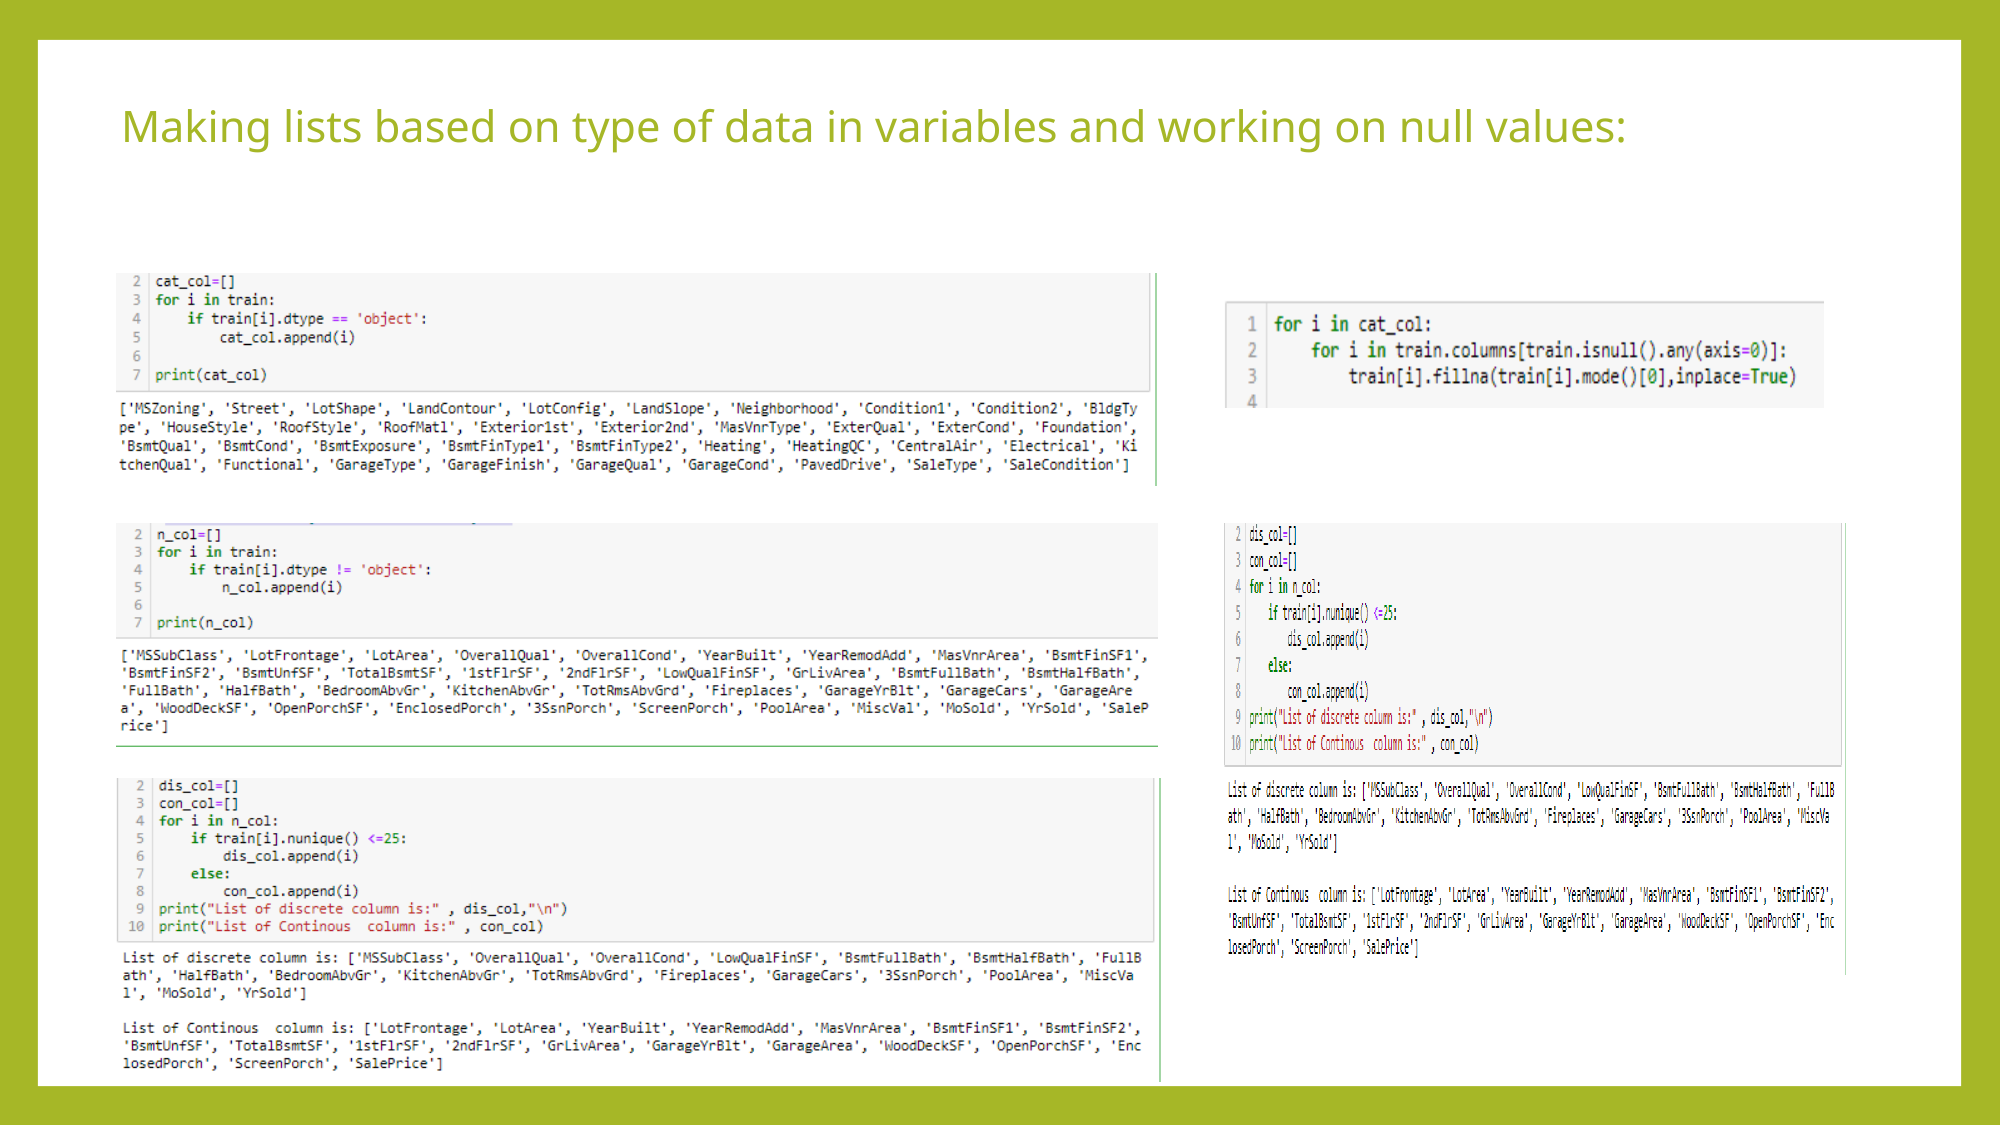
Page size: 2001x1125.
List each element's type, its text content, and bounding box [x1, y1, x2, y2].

picture [116, 272, 1158, 486]
title Making lists based on type of data in variables and working on null values: [106, 74, 1649, 183]
picture [1221, 523, 1846, 976]
picture [1221, 297, 1825, 409]
picture [112, 778, 1162, 1082]
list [116, 523, 1158, 747]
